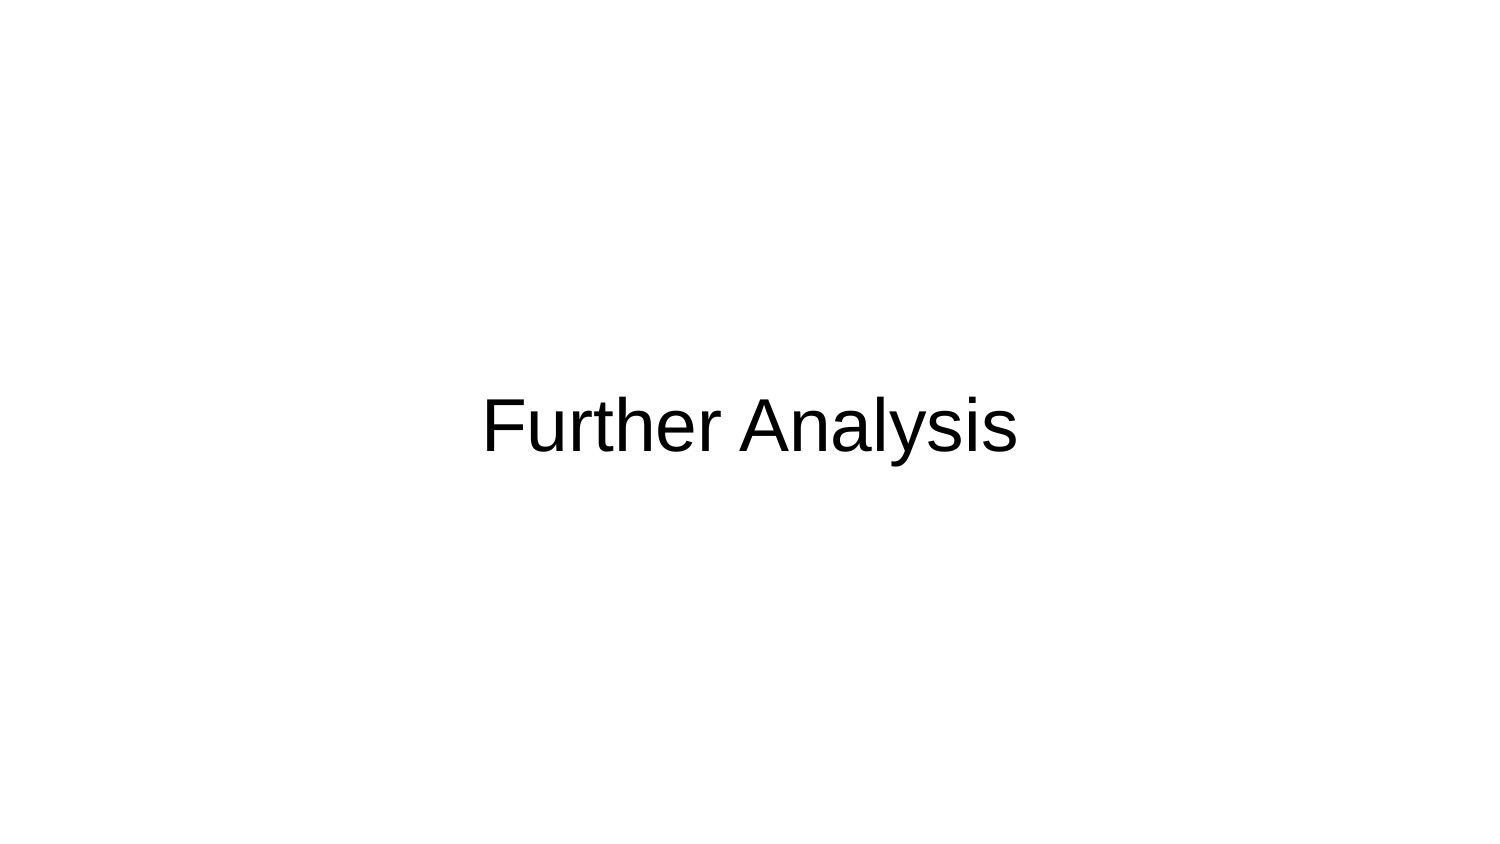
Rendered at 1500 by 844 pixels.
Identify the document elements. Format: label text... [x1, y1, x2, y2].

title Further Analysis [51, 352, 1449, 491]
